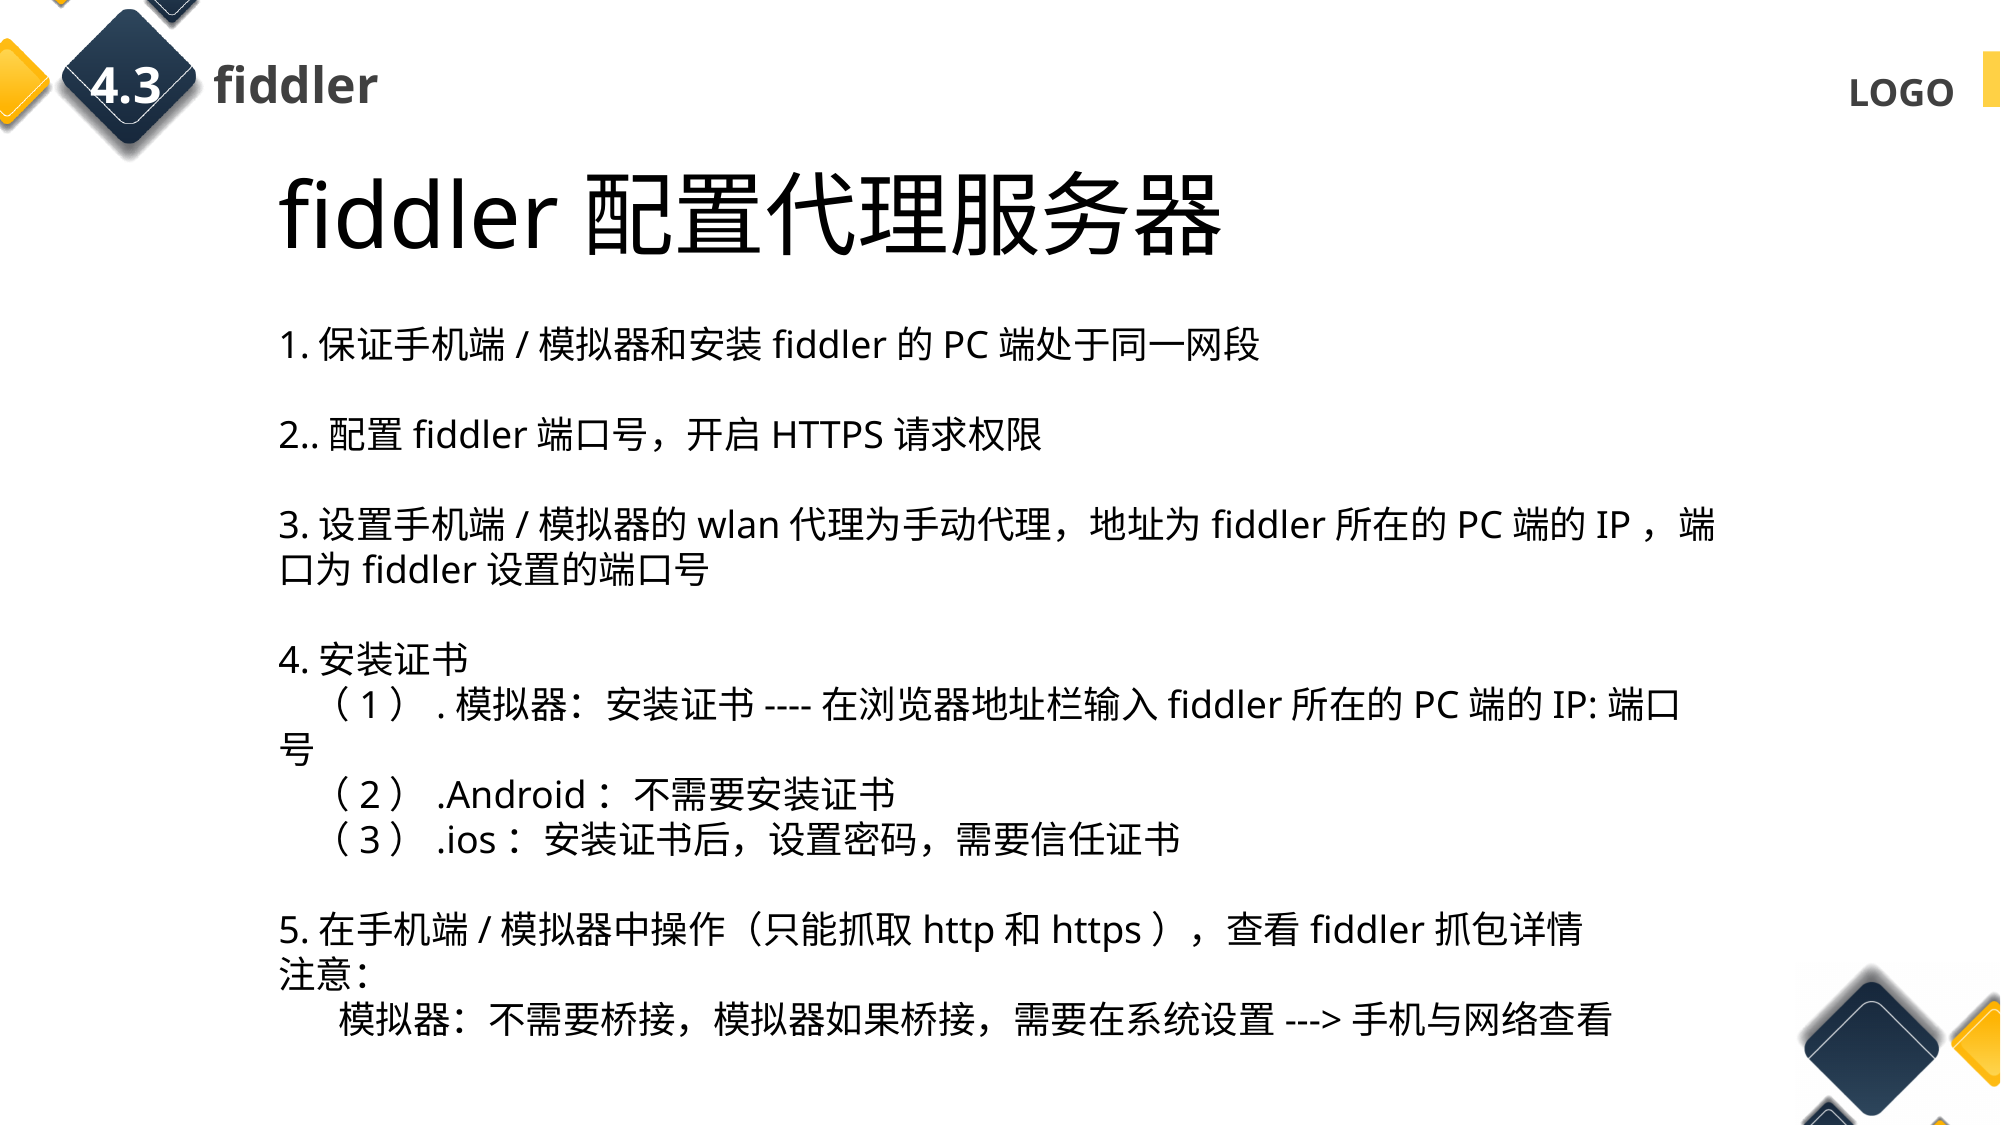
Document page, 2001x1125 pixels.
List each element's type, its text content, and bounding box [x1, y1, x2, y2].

text_box fiddler配置代理服务器 [263, 162, 2000, 235]
text_box 1.保证手机端/模拟器和安装fiddler的PC端处于同一网段 2..配置fiddler端口号，开启HTTPS请求权限 3.设置手机端/模拟器的wlan代理为手动代理，地址为fiddler所在的PC端的IP，端口为fiddler设置的端口号 4.安装证书 （1）.模拟器：安装证书----在浏览器地址栏输入fiddler所在的PC端的IP:端口号 （2）.Android：不需要安装证书 （3）.ios：安装证书后，设置密码，需要信任证书 5.在手机端/模拟器中操作（只能抓取http和https），查看fiddler抓包详情 注意： 模拟器：不需要桥接，模拟器如果桥接，需要在系统设置--->手机与网络查看 [263, 314, 1734, 1049]
text_box 4.3 fiddler [90, 34, 475, 121]
picture [0, 0, 205, 163]
picture [1796, 963, 2001, 1125]
